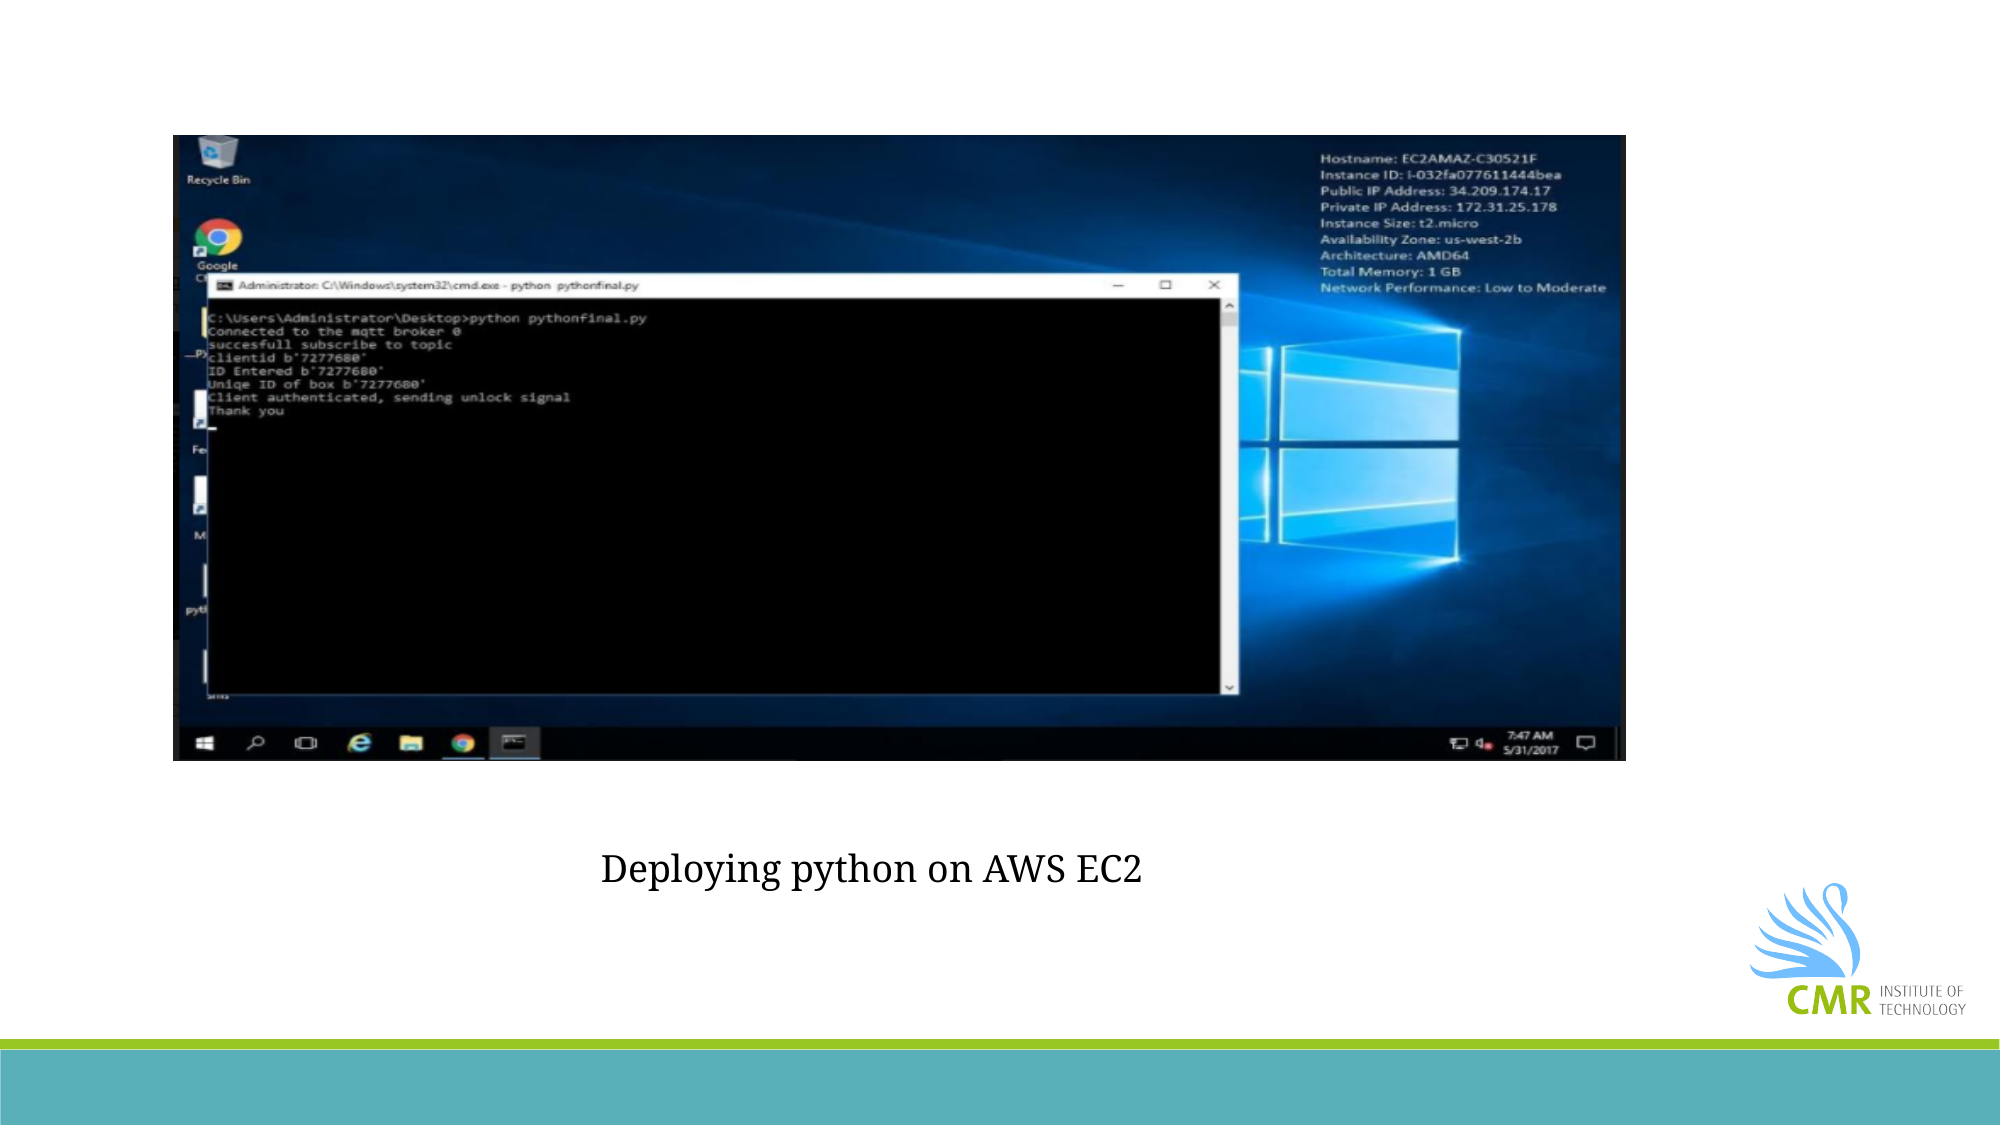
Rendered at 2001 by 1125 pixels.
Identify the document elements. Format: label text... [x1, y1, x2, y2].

picture [1750, 882, 1966, 1016]
text_box Deploying python on AWS EC2 [586, 837, 1169, 897]
picture [172, 134, 1627, 762]
